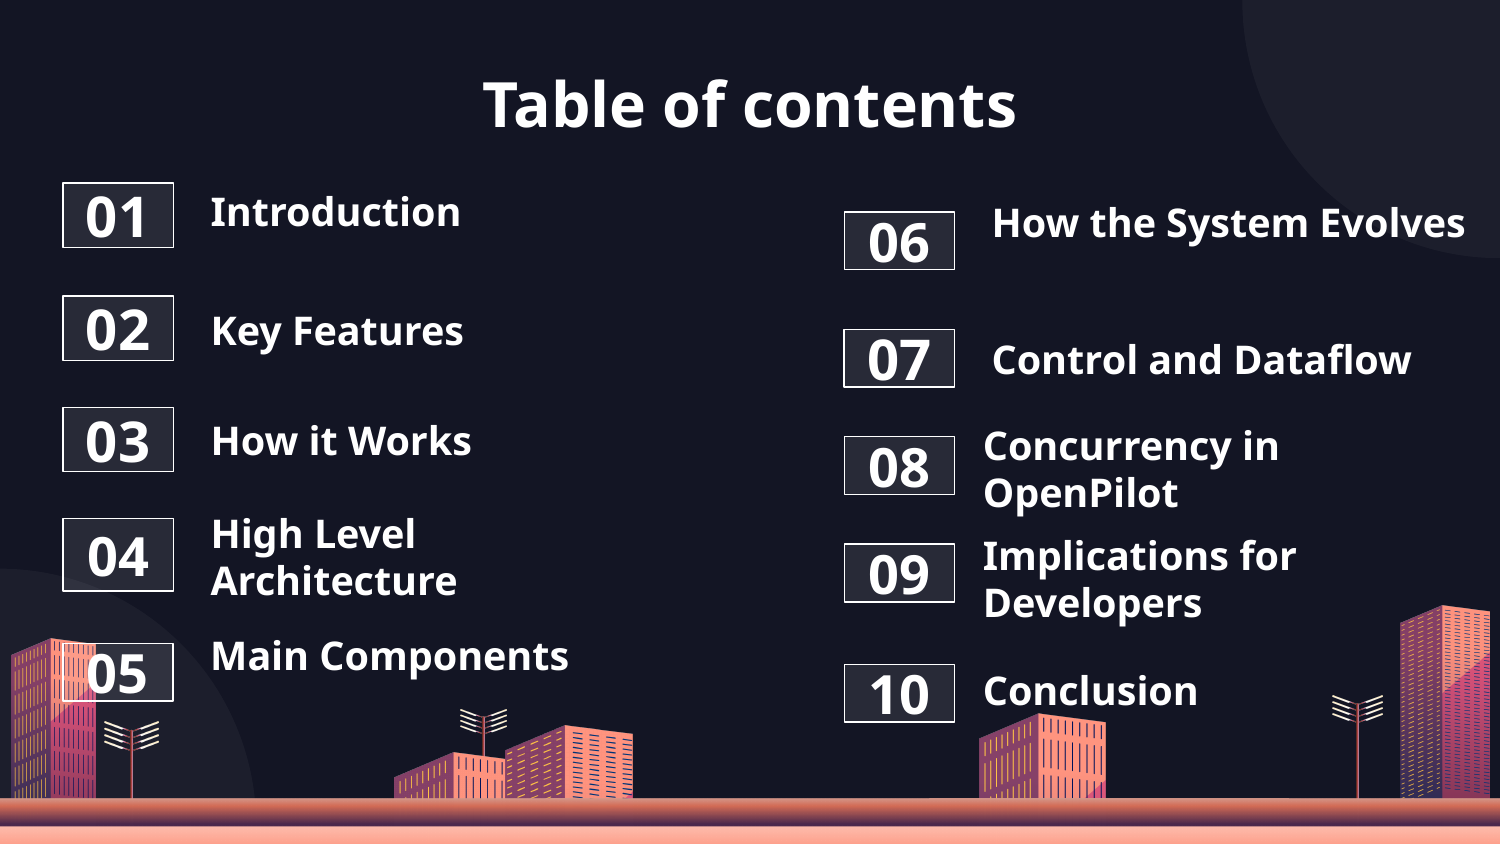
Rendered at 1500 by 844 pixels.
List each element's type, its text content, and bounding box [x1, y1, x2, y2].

picture [0, 605, 1500, 844]
title 10 [844, 664, 955, 723]
title 07 [843, 329, 955, 388]
subtitle Conclusion [967, 650, 1362, 736]
subtitle Concurrency in OpenPilot [967, 405, 1484, 528]
title 01 [62, 182, 174, 248]
subtitle How the System Evolves [976, 183, 1500, 299]
subtitle Key Features [195, 291, 591, 356]
title Table of contents [118, 49, 1382, 144]
subtitle Introduction [195, 172, 591, 237]
title 05 [62, 643, 174, 702]
title 08 [844, 436, 955, 495]
subtitle High Level Architecture [195, 493, 591, 616]
title 09 [844, 543, 955, 603]
title 04 [62, 518, 174, 592]
subtitle Main Components [195, 615, 589, 738]
subtitle Control and Dataflow [976, 319, 1476, 405]
title 06 [844, 211, 955, 270]
subtitle Implications for Developers [967, 515, 1362, 631]
title 02 [62, 295, 174, 361]
title 03 [62, 407, 174, 472]
subtitle How it Works [195, 400, 591, 466]
